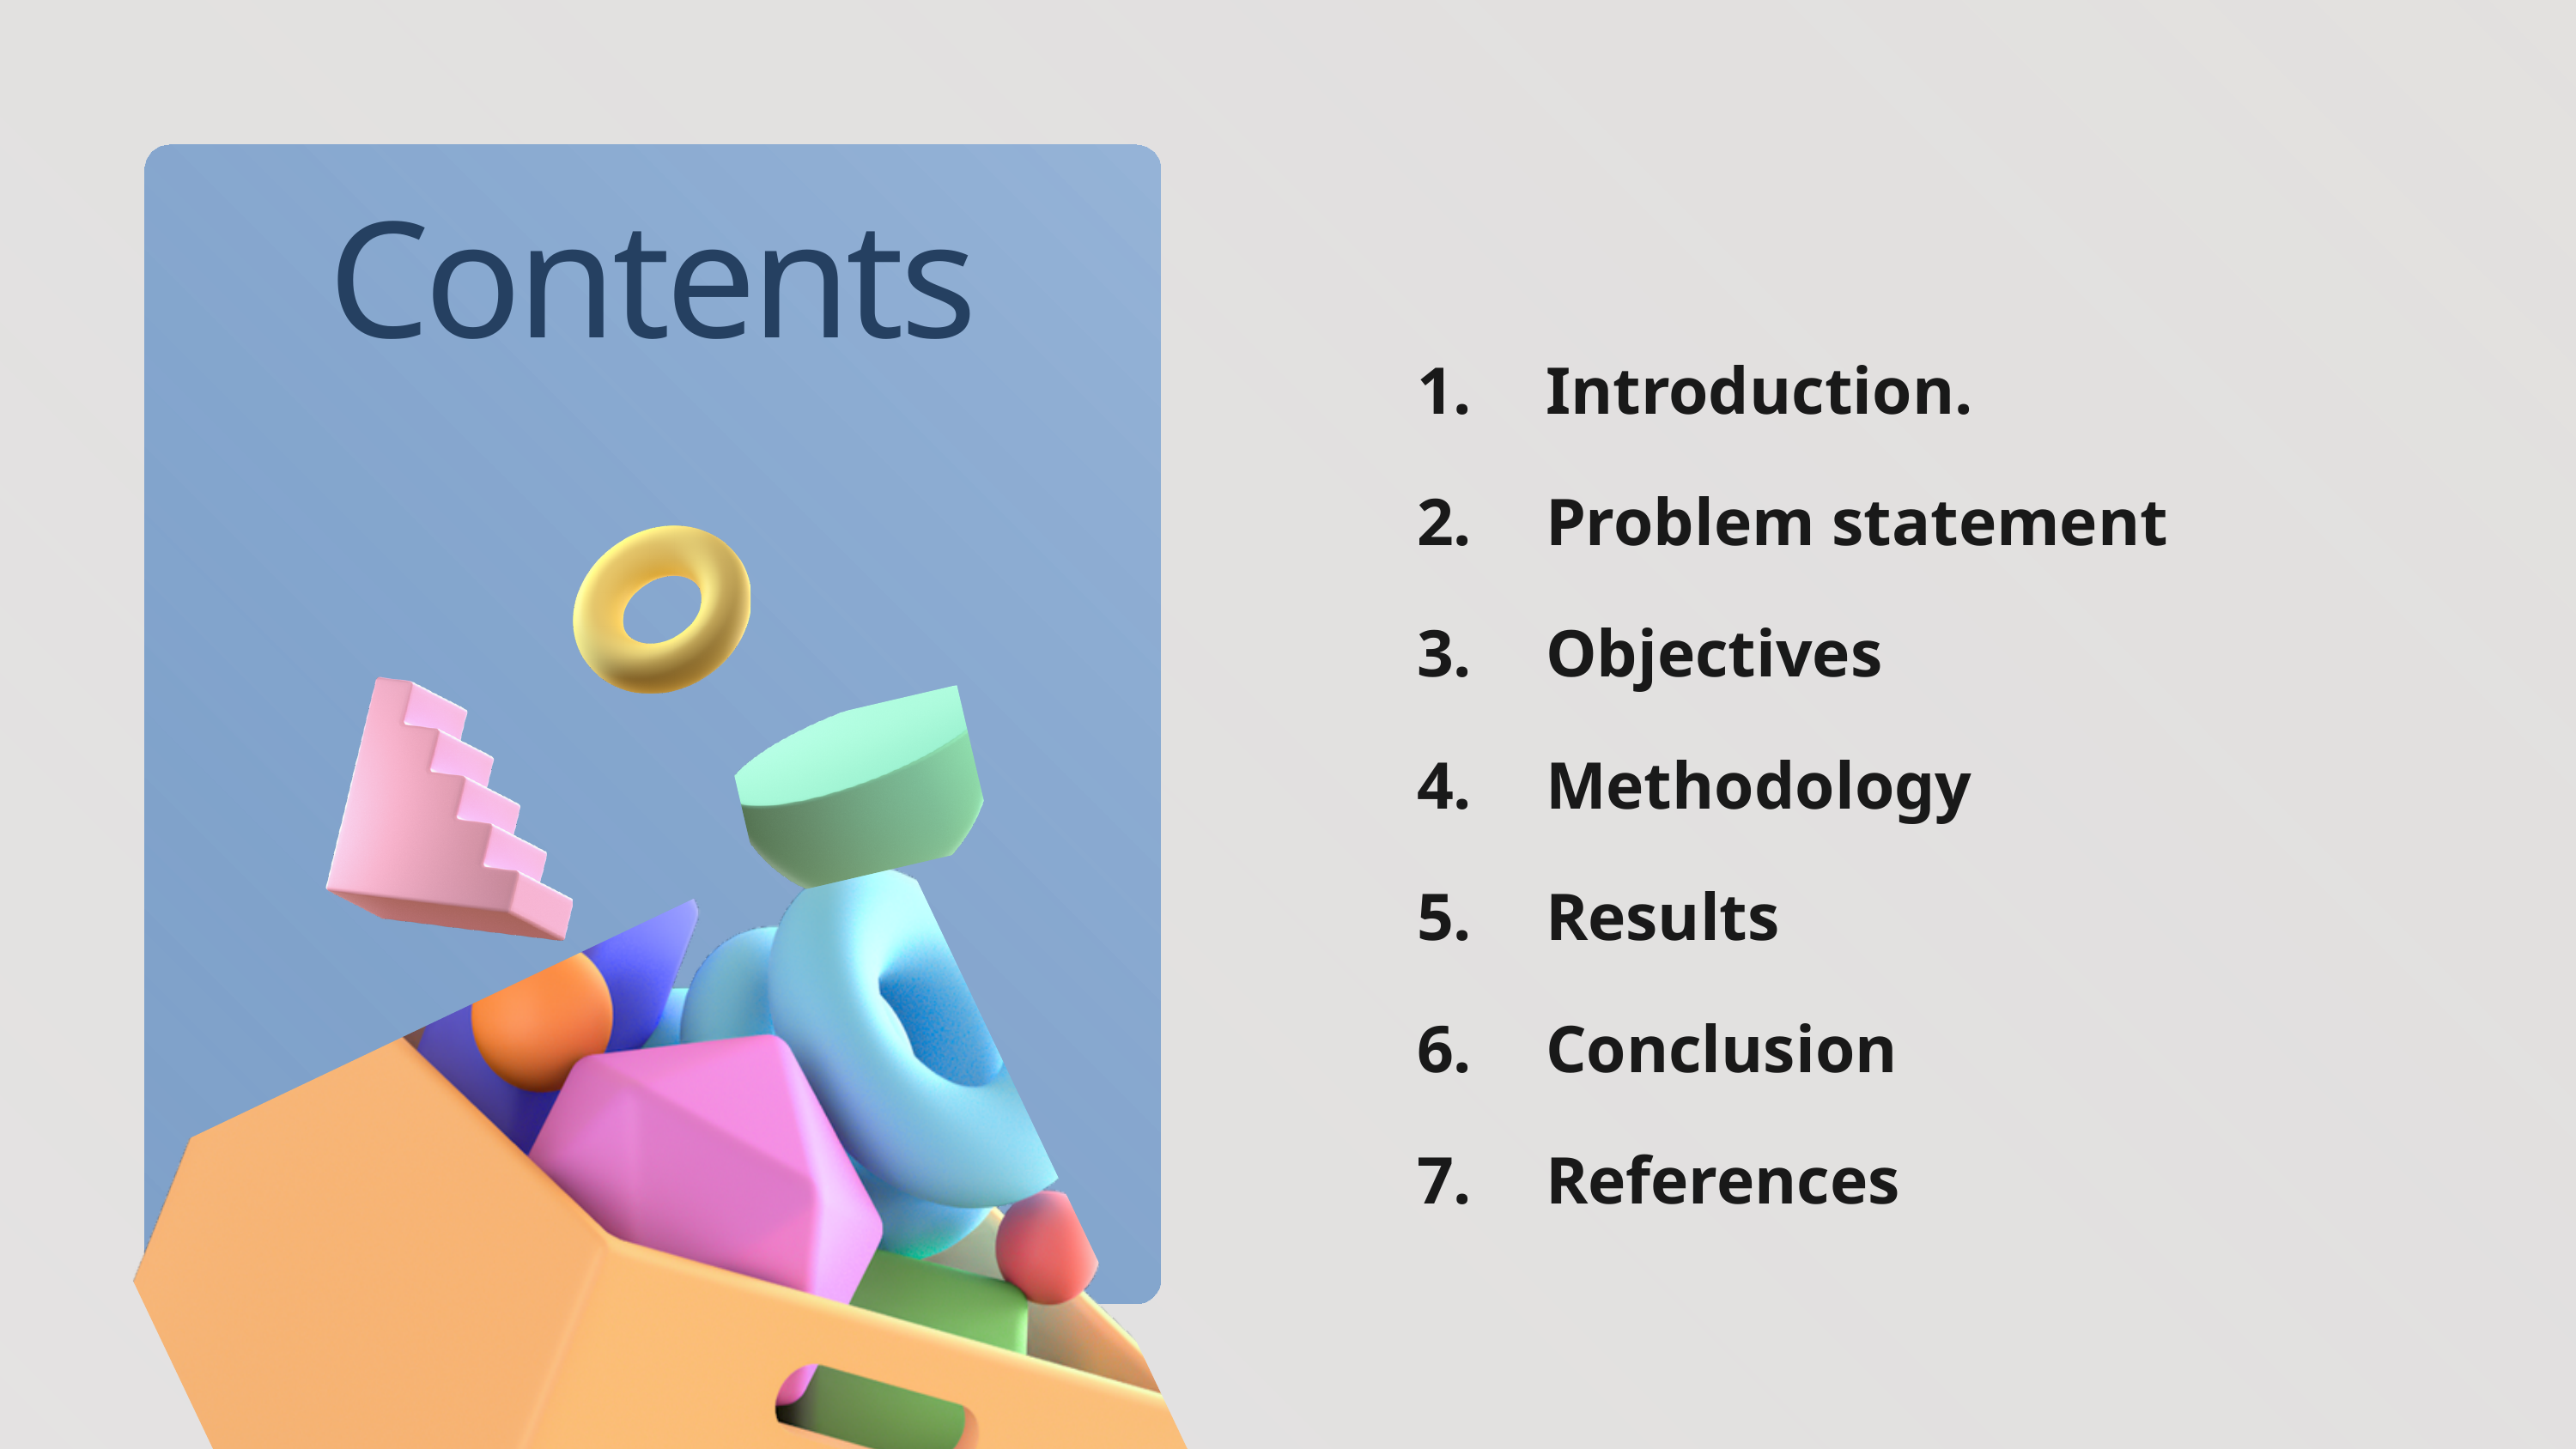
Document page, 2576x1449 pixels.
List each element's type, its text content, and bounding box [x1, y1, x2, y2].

text_box [88, 865, 1188, 1449]
text_box Contents [222, 209, 1083, 370]
text_box [726, 685, 994, 900]
text_box [0, 0, 2576, 1449]
text_box [325, 676, 573, 941]
table_header 1. Introduction. 2. Problem statement 3. Objectives 4. Methodology 5. Results 6. Conclusion 7. References [1417, 301, 2263, 1223]
text_box [572, 525, 751, 694]
text_box [144, 144, 1161, 1304]
